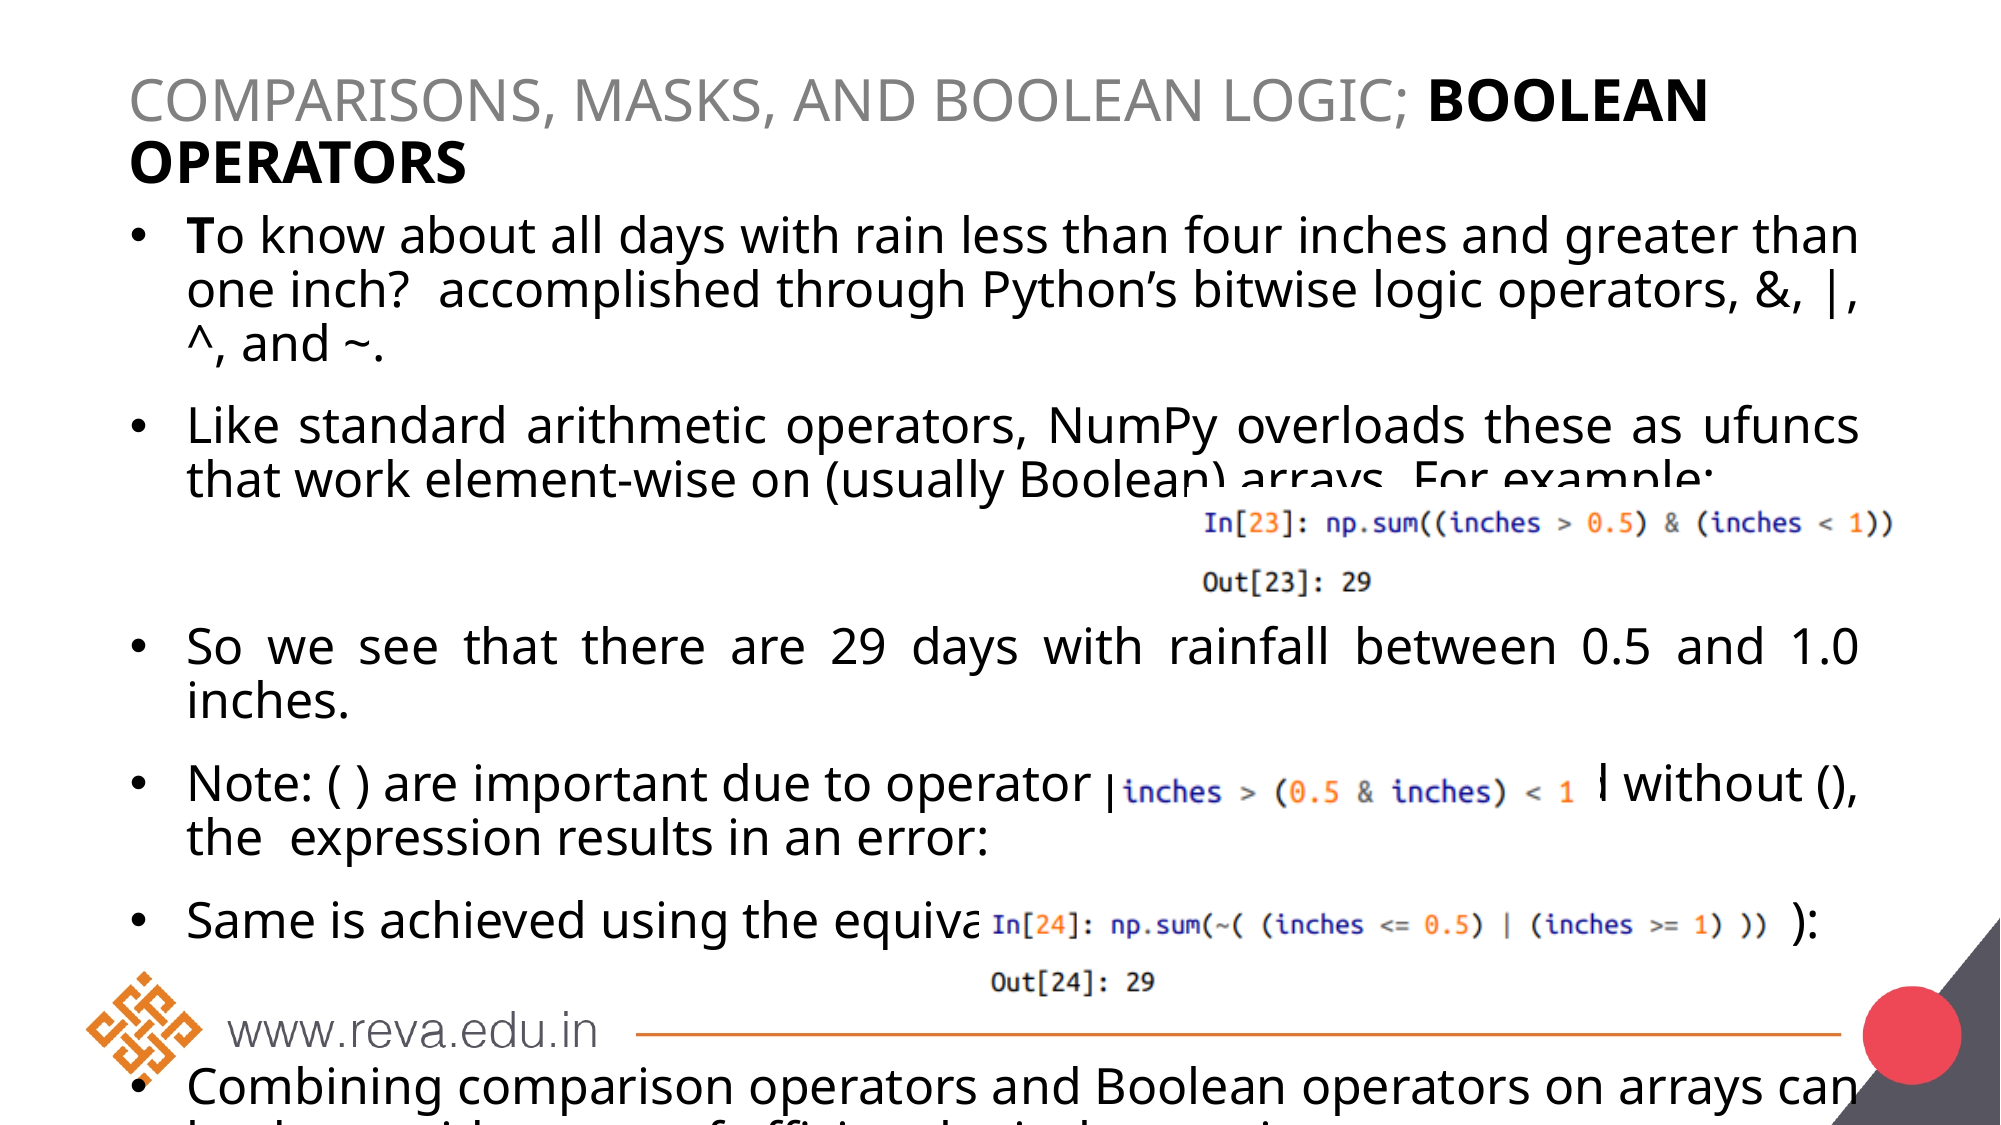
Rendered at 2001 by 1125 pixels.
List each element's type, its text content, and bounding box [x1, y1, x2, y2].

picture [0, 0, 2000, 1125]
title Comparisons, Masks, and Boolean Logic; Boolean operators [114, 64, 1938, 203]
list To know about all days with rain less than four inches and greater than one inch? accomplished through Python’s bitwise logic operators, &, |, ^, and ~. Like standard arithmetic operators, NumPy overloads these as ufuncs that work element-wise on (usually Boolean) arrays. For example: So we see that there are 29 days with rainfall between 0.5 and 1.0 inches. Note: ( ) are important due to operator precedence rules and without (), the expression results in an error: Same is achieved using the equivalence of A AND B and NOT (A OR B): Combining comparison operators and Boolean operators on arrays can lead to a wide range of efficient logical operations. [115, 202, 1877, 693]
